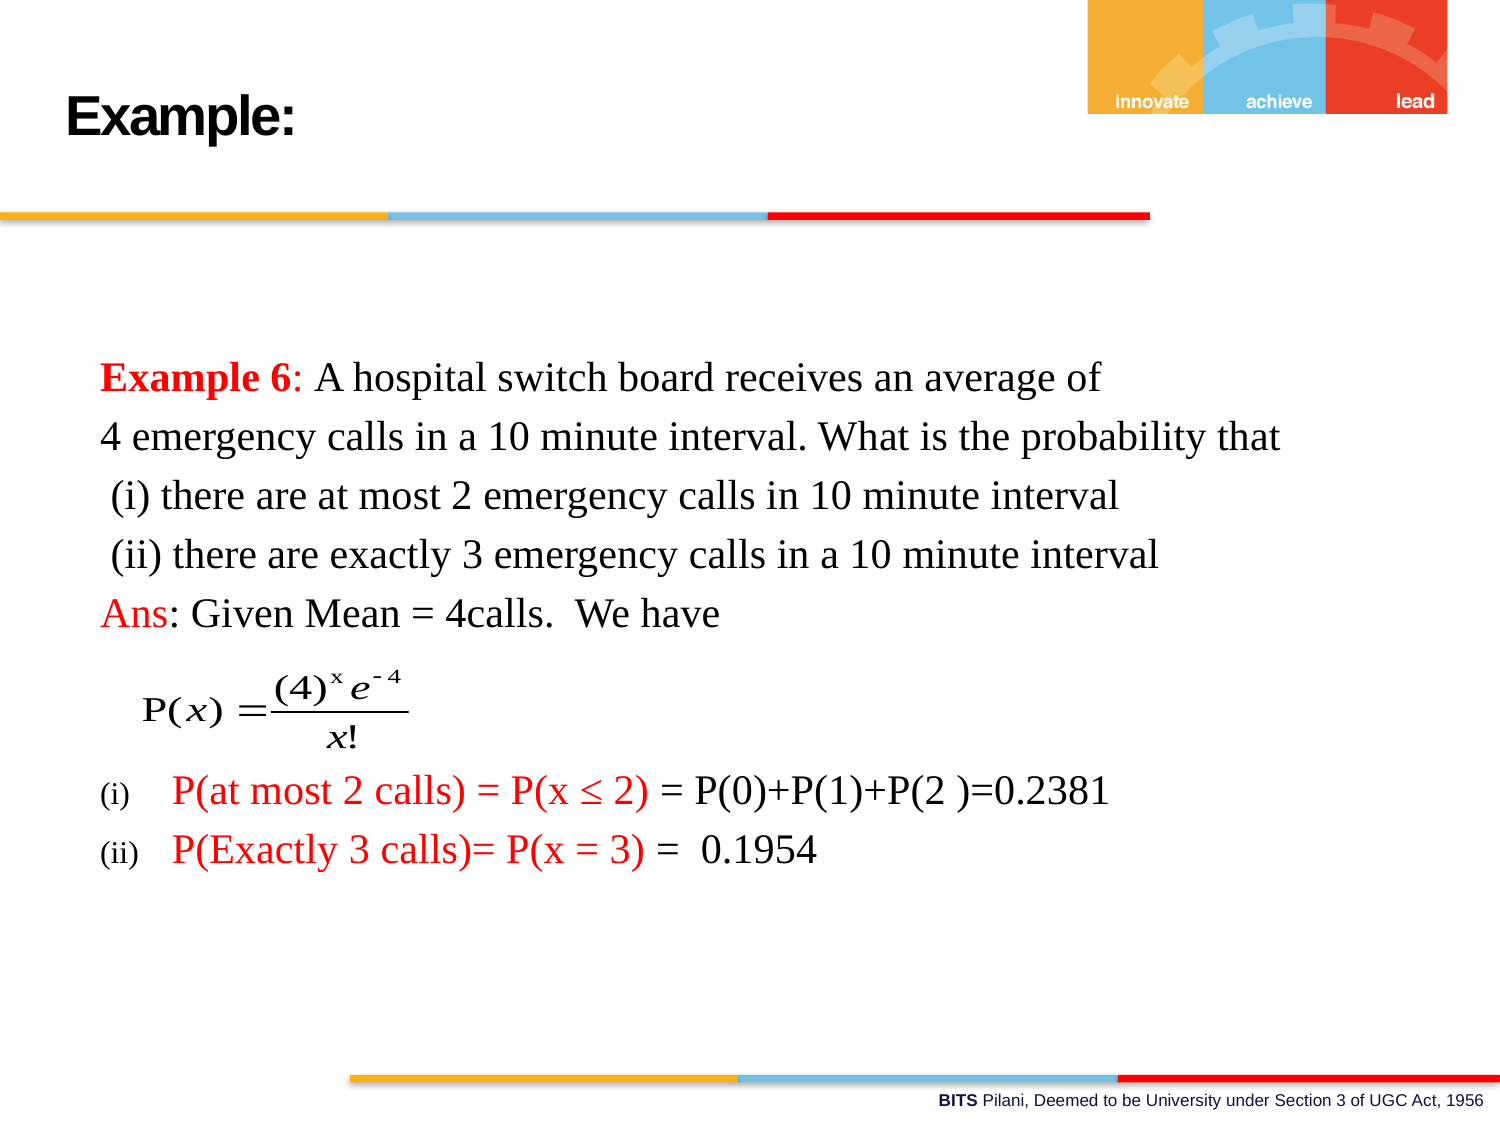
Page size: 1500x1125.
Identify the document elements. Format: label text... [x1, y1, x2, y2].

text_box Example 6: A hospital switch board receives an average of 4 emergency calls in a 10 minute interval. What is the probability that (i) there are at most 2 emergency calls in 10 minute interval (ii) there are exactly 3 emergency calls in a 10 minute interval Ans: Given Mean = 4calls. We have P(at most 2 calls) = P(x ≤ 2) = P(0)+P(1)+P(2 )=0.2381 P(Exactly 3 calls)= P(x = 3) = 0.1954 [87, 342, 1425, 996]
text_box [738, 545, 762, 580]
picture [1087, 0, 1448, 114]
list Example: [50, 24, 1088, 213]
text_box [134, 660, 417, 757]
